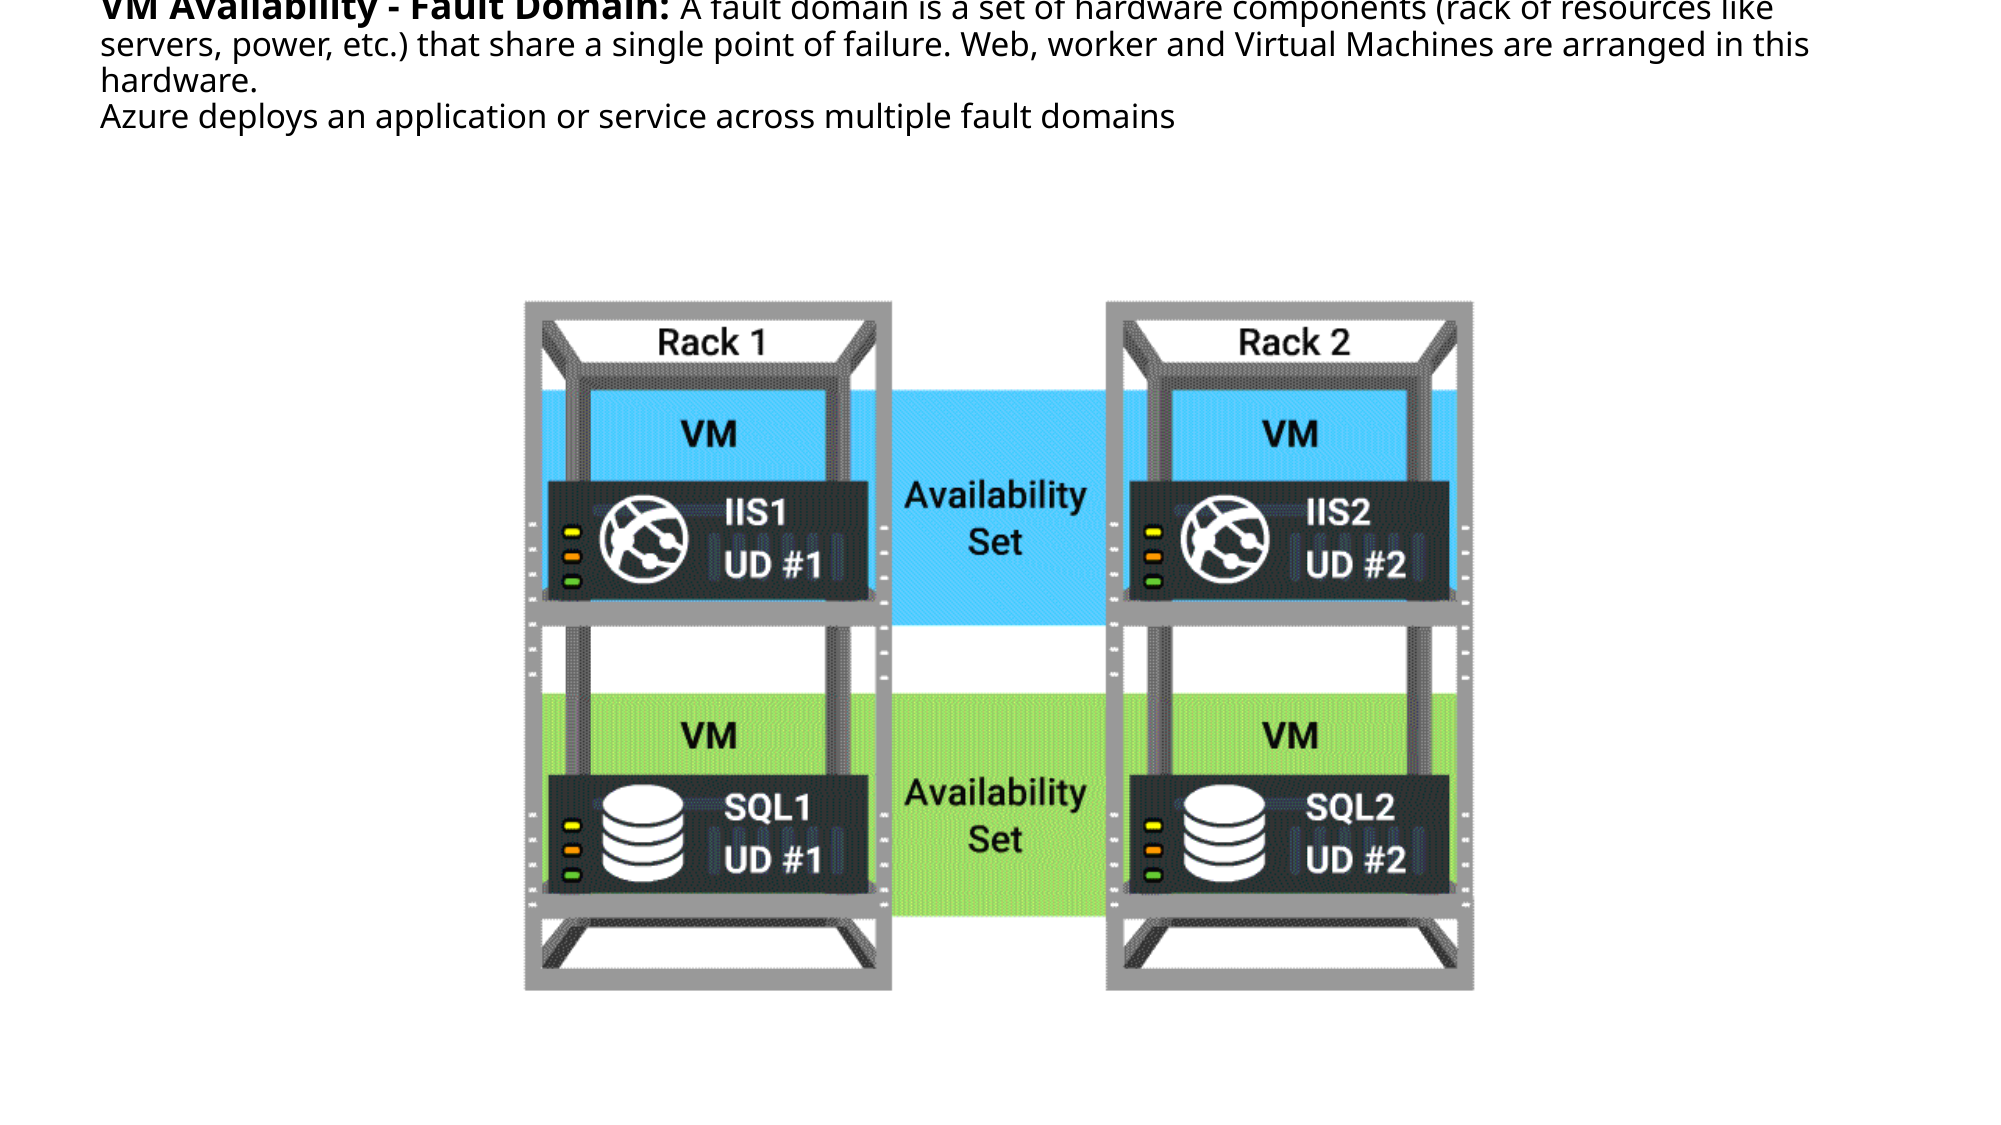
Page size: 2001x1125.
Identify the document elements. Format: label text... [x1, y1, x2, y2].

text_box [437, 196, 1563, 1125]
title VM Availability - Fault Domain: A fault domain is a set of hardware components (rack of resources like servers, power, etc.) that share a single point of failure. Web, worker and Virtual Machines are arranged in this hardware. Azure deploys an application or service across multiple fault domains [85, 0, 1915, 203]
